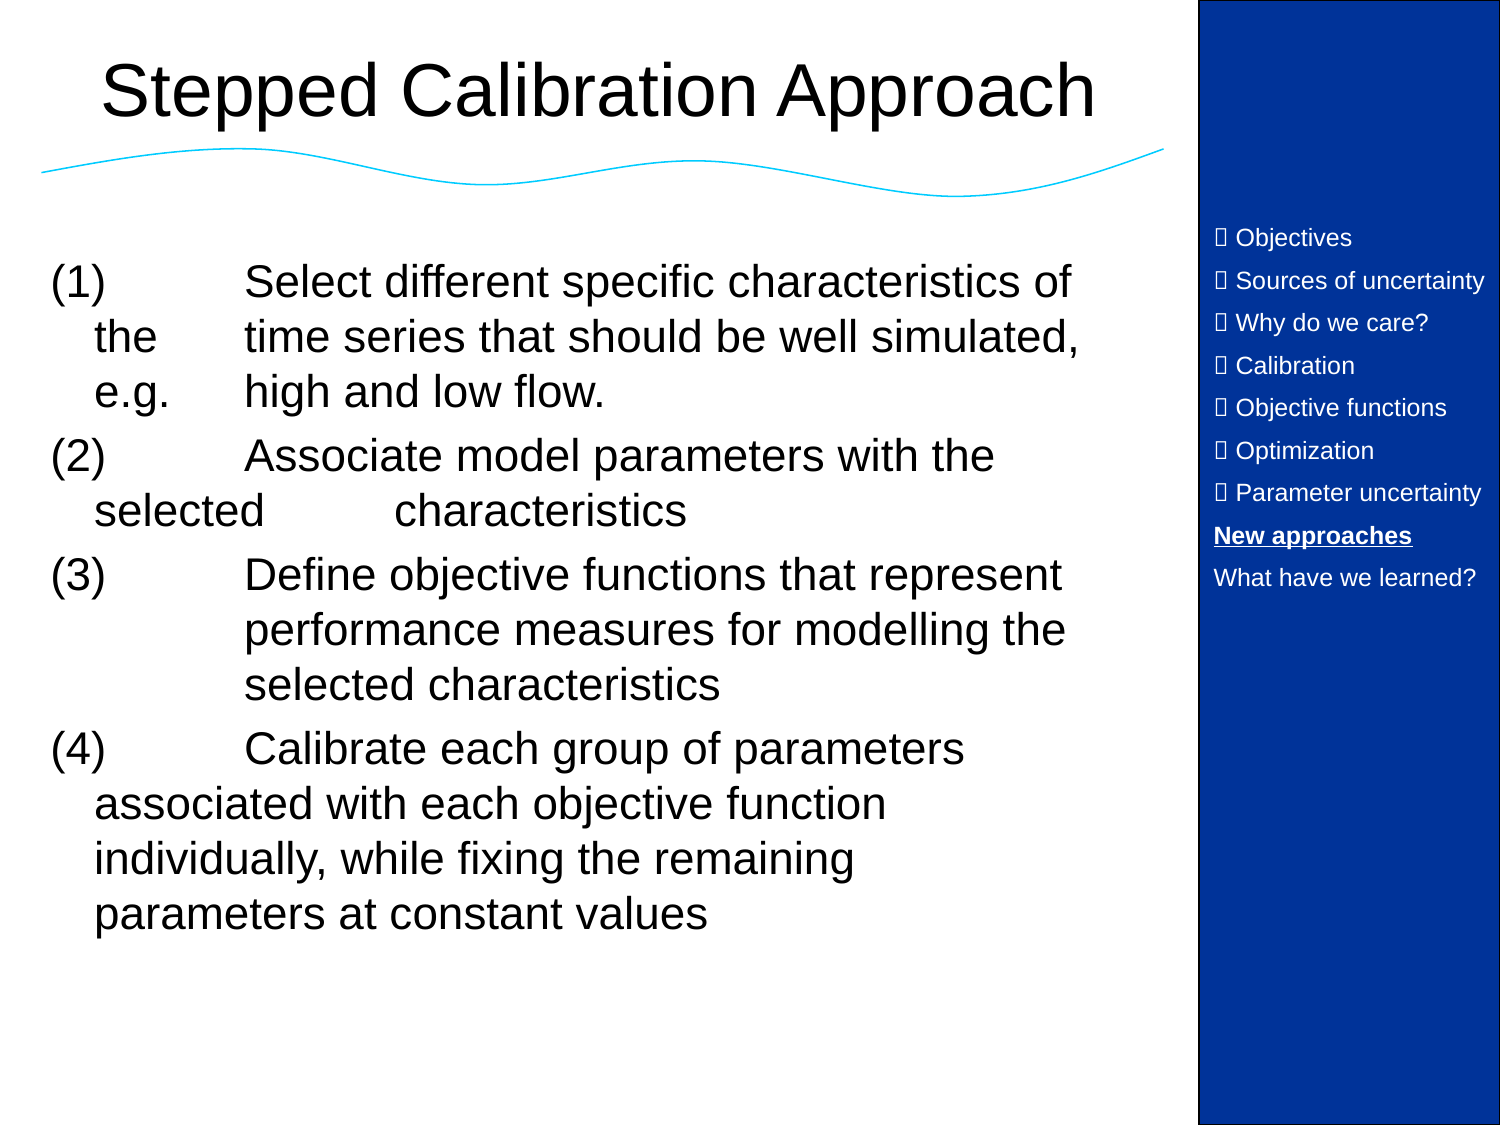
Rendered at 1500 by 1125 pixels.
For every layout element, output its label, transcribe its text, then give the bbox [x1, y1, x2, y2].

text_box Stepped Calibration Approach [0, 0, 1199, 173]
text_box [1198, 0, 1500, 214]
text_box (1) Select different specific characteristics of the time series that should be well simulated, e.g. high and low flow. (2) Associate model parameters with the selected characteristics (3) Define objective functions that represent performance measures for modelling the selected characteristics (4) Calibrate each group of parameters associated with each objective function individually, while fixing the remaining parameters at constant values [35, 244, 1147, 1095]
text_box  Objectives  Sources of uncertainty  Why do we care?  Calibration  Objective functions  Optimization  Parameter uncertainty New approaches What have we learned? [1198, 214, 1500, 599]
text_box [1198, 599, 1500, 1125]
text_box [393, 173, 587, 185]
text_box [797, 173, 1095, 197]
